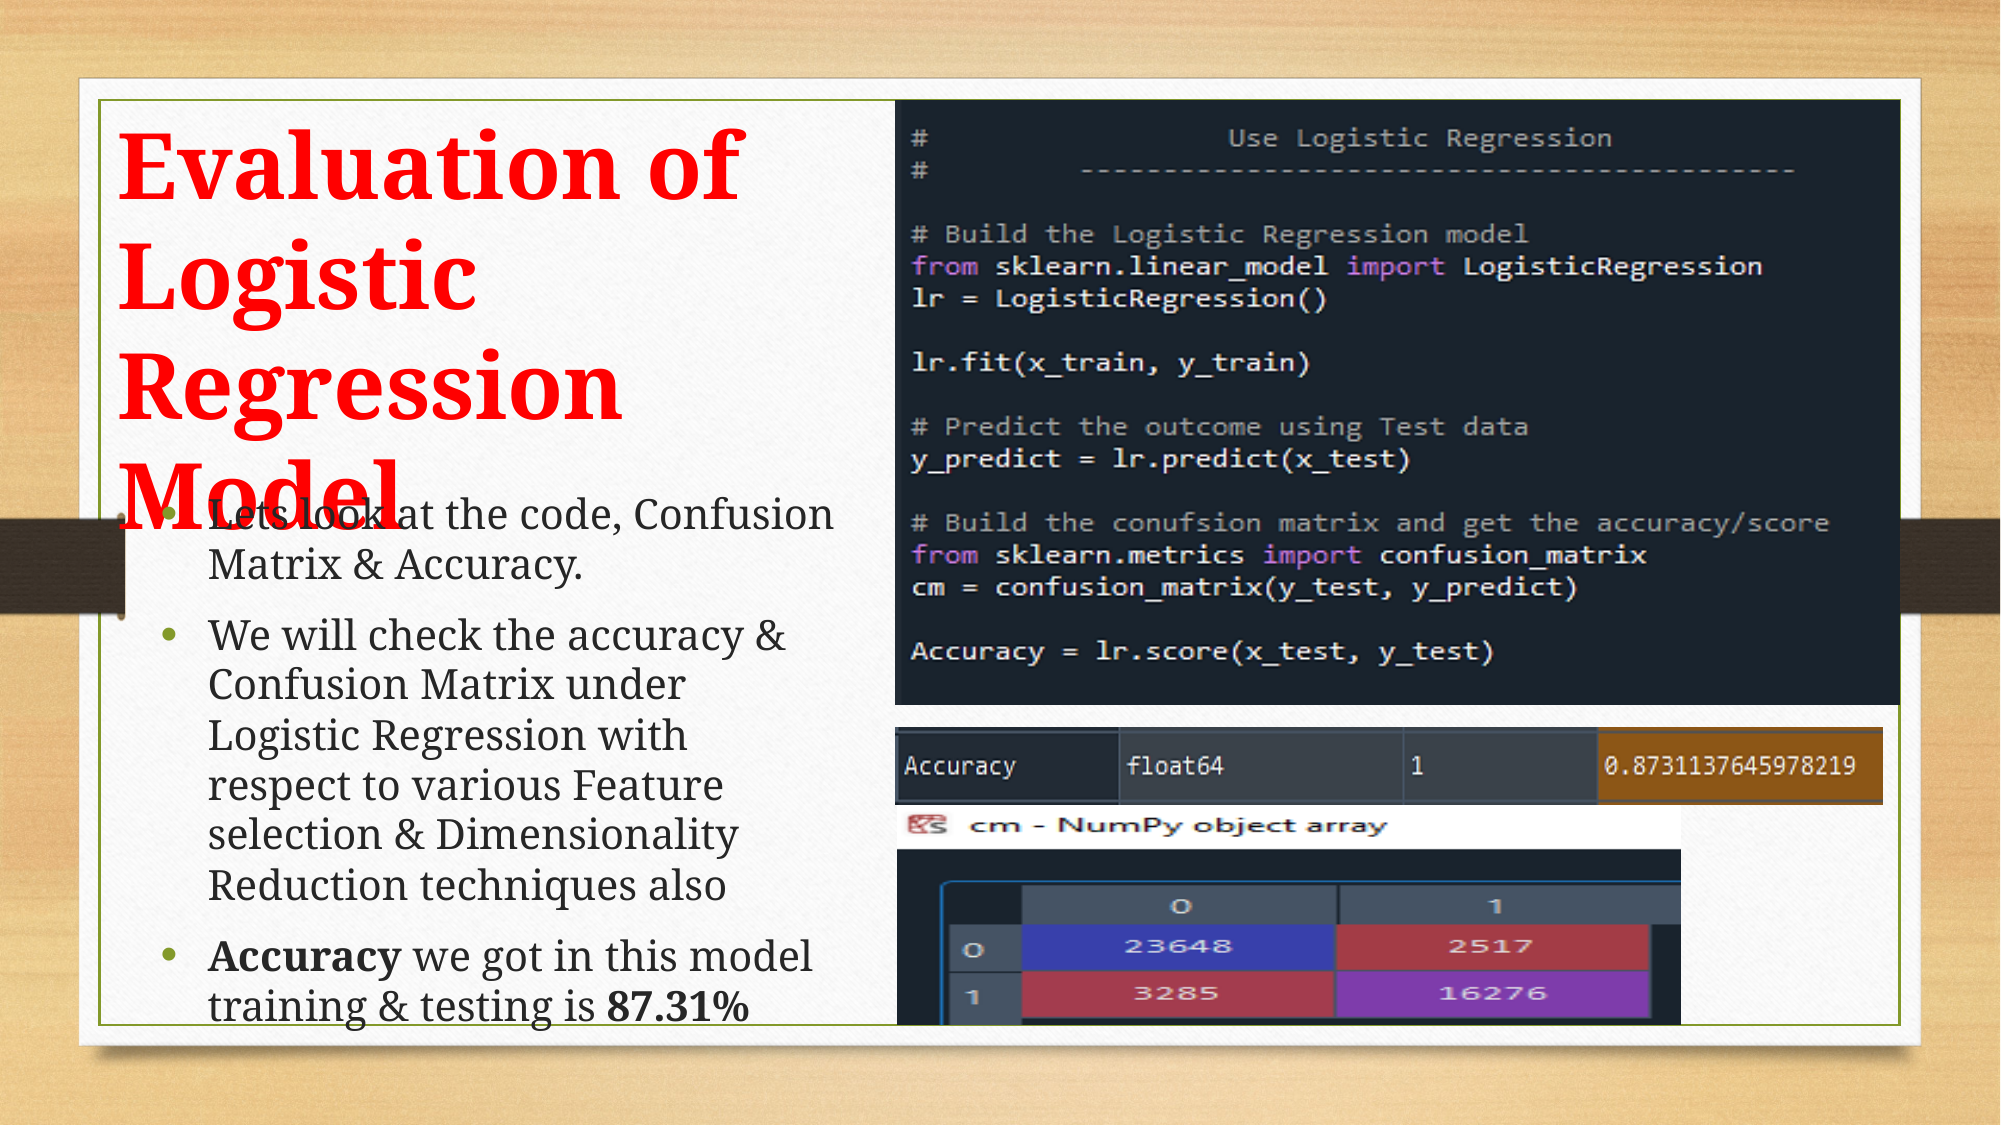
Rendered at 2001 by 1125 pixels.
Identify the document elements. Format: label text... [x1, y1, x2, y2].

title Evaluation of Logistic Regression Model [102, 100, 853, 455]
list Lets look at the code, Confusion Matrix & Accuracy. We will check the accuracy & Confusion Matrix under Logistic Regression with respect to various Feature selection & Dimensionality Reduction techniques also Accuracy we got in this model training & testing is 87.31% [145, 479, 853, 1025]
picture [0, 0, 2001, 1125]
